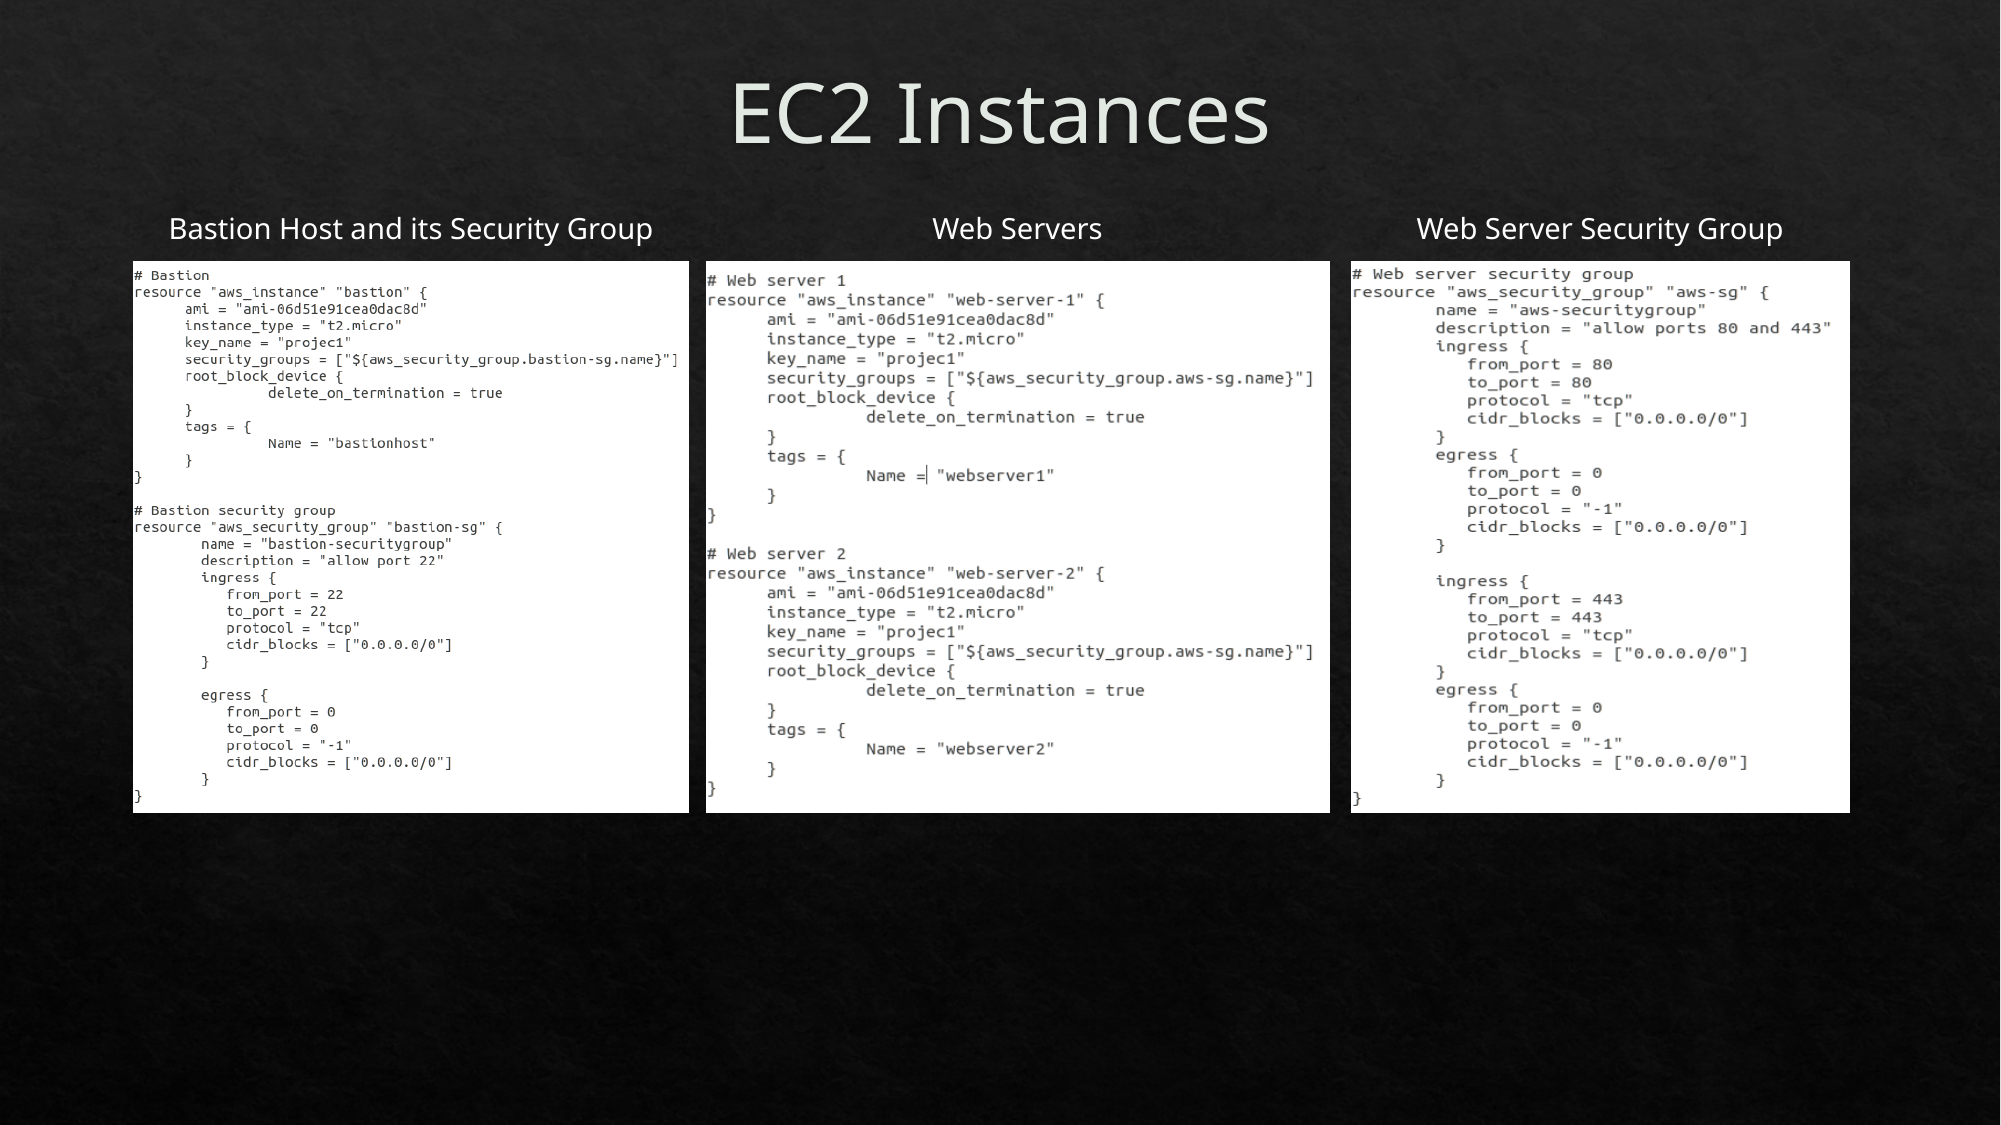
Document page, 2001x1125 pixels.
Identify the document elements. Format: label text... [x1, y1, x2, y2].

text_box Web Server Security Group [1351, 195, 1850, 261]
picture [0, 0, 2001, 1125]
text_box Bastion Host and its Security Group [133, 195, 689, 261]
title EC2 Instances [150, 6, 1850, 213]
text_box Web Servers [706, 195, 1330, 261]
